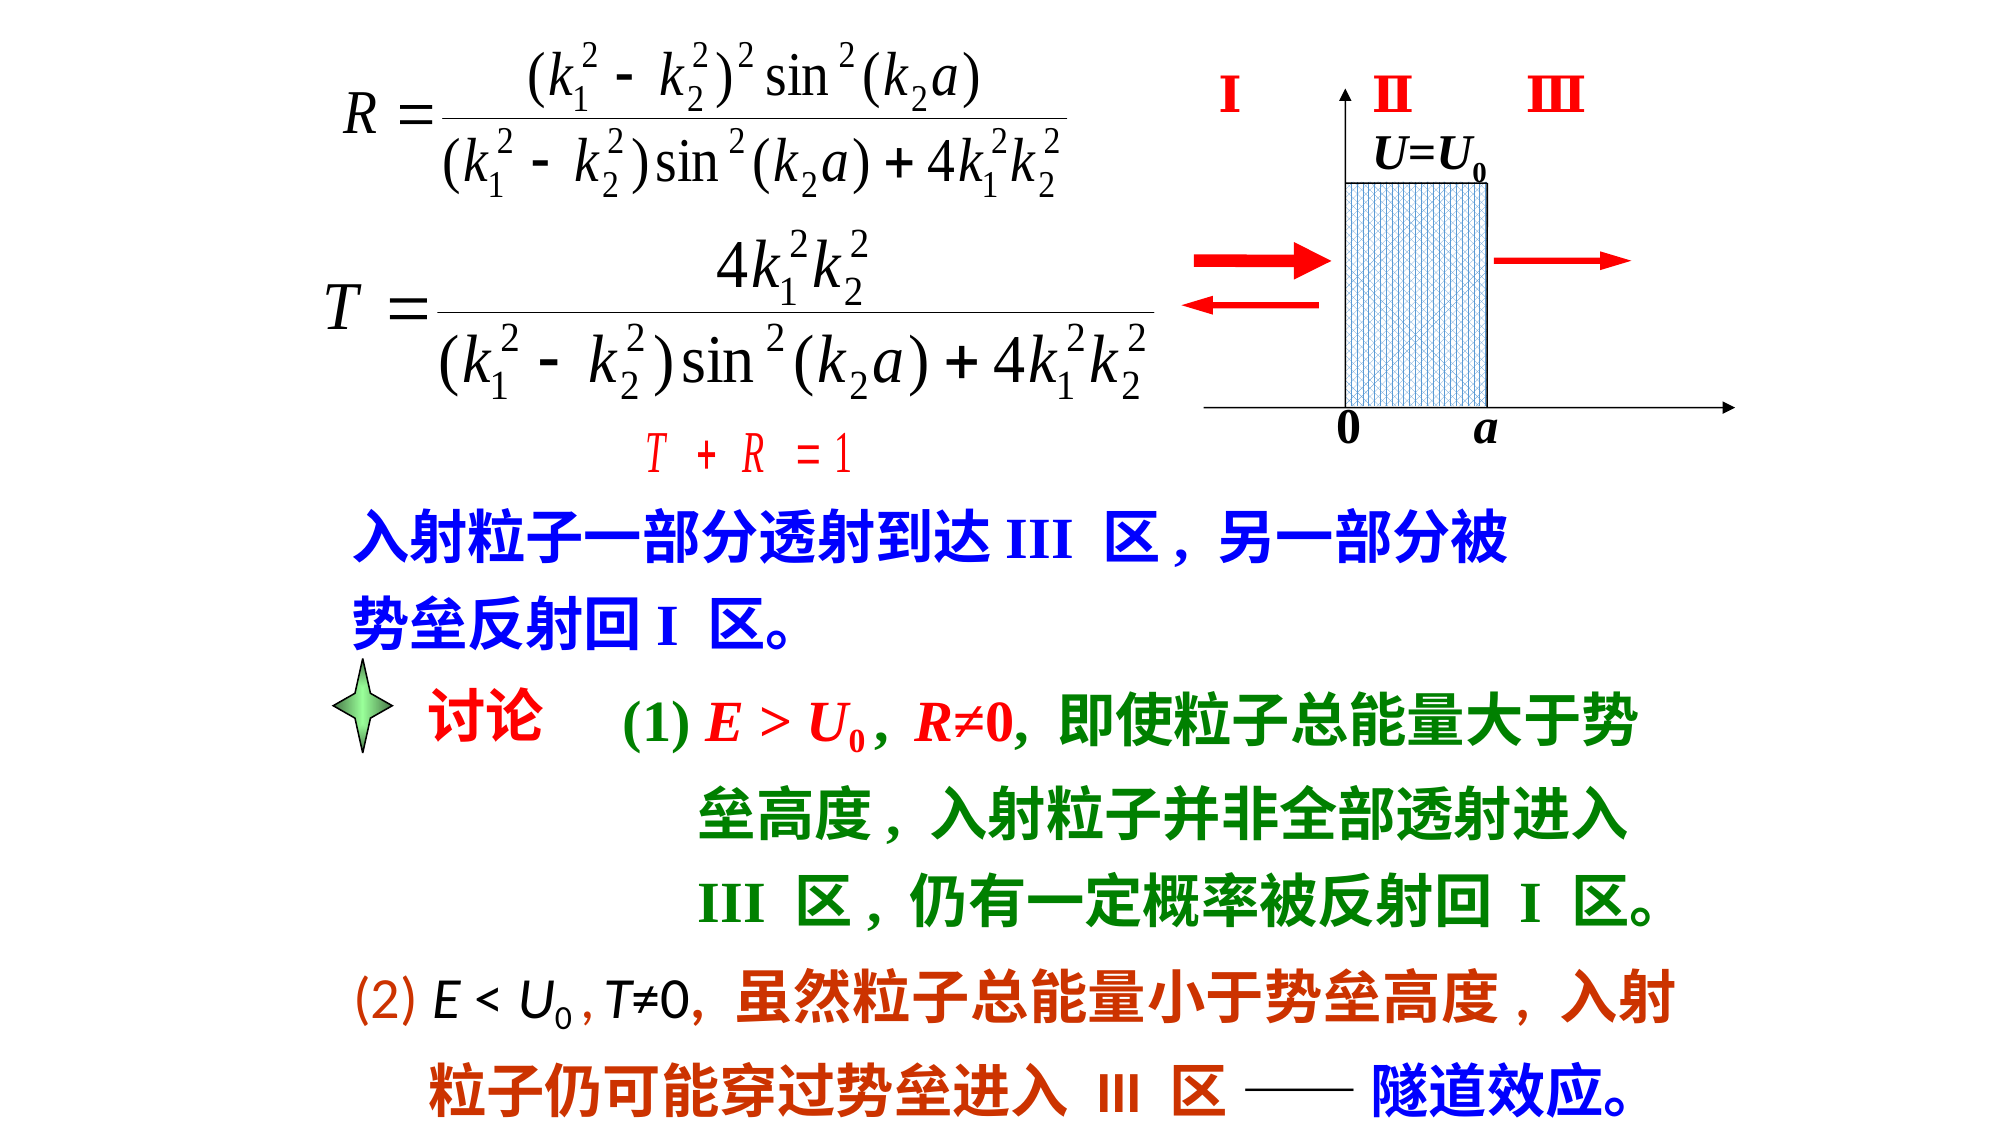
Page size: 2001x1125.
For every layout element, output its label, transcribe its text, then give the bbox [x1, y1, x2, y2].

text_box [1181, 260, 1632, 306]
text_box 讨论 [412, 671, 581, 757]
text_box (1) E > U0 , R≠0, 即使粒子总能量大于势垒高度, 入射粒子并非全部透射进入 III 区, 仍有一定概率被反射回 I 区。 [608, 656, 1676, 933]
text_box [640, 418, 865, 479]
text_box [333, 658, 393, 754]
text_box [1203, 54, 1736, 462]
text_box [338, 33, 1072, 202]
text_box (2) E < U0 , T≠0, 虽然粒子总能量小于势垒高度, 入射粒子仍可能穿过势垒进入 III 区 —— 隧道效应。 [338, 933, 1692, 1125]
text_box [322, 219, 1158, 404]
text_box 入射粒子一部分透射到达III 区, 另一部分被势垒反射回I 区。 [336, 475, 1550, 665]
